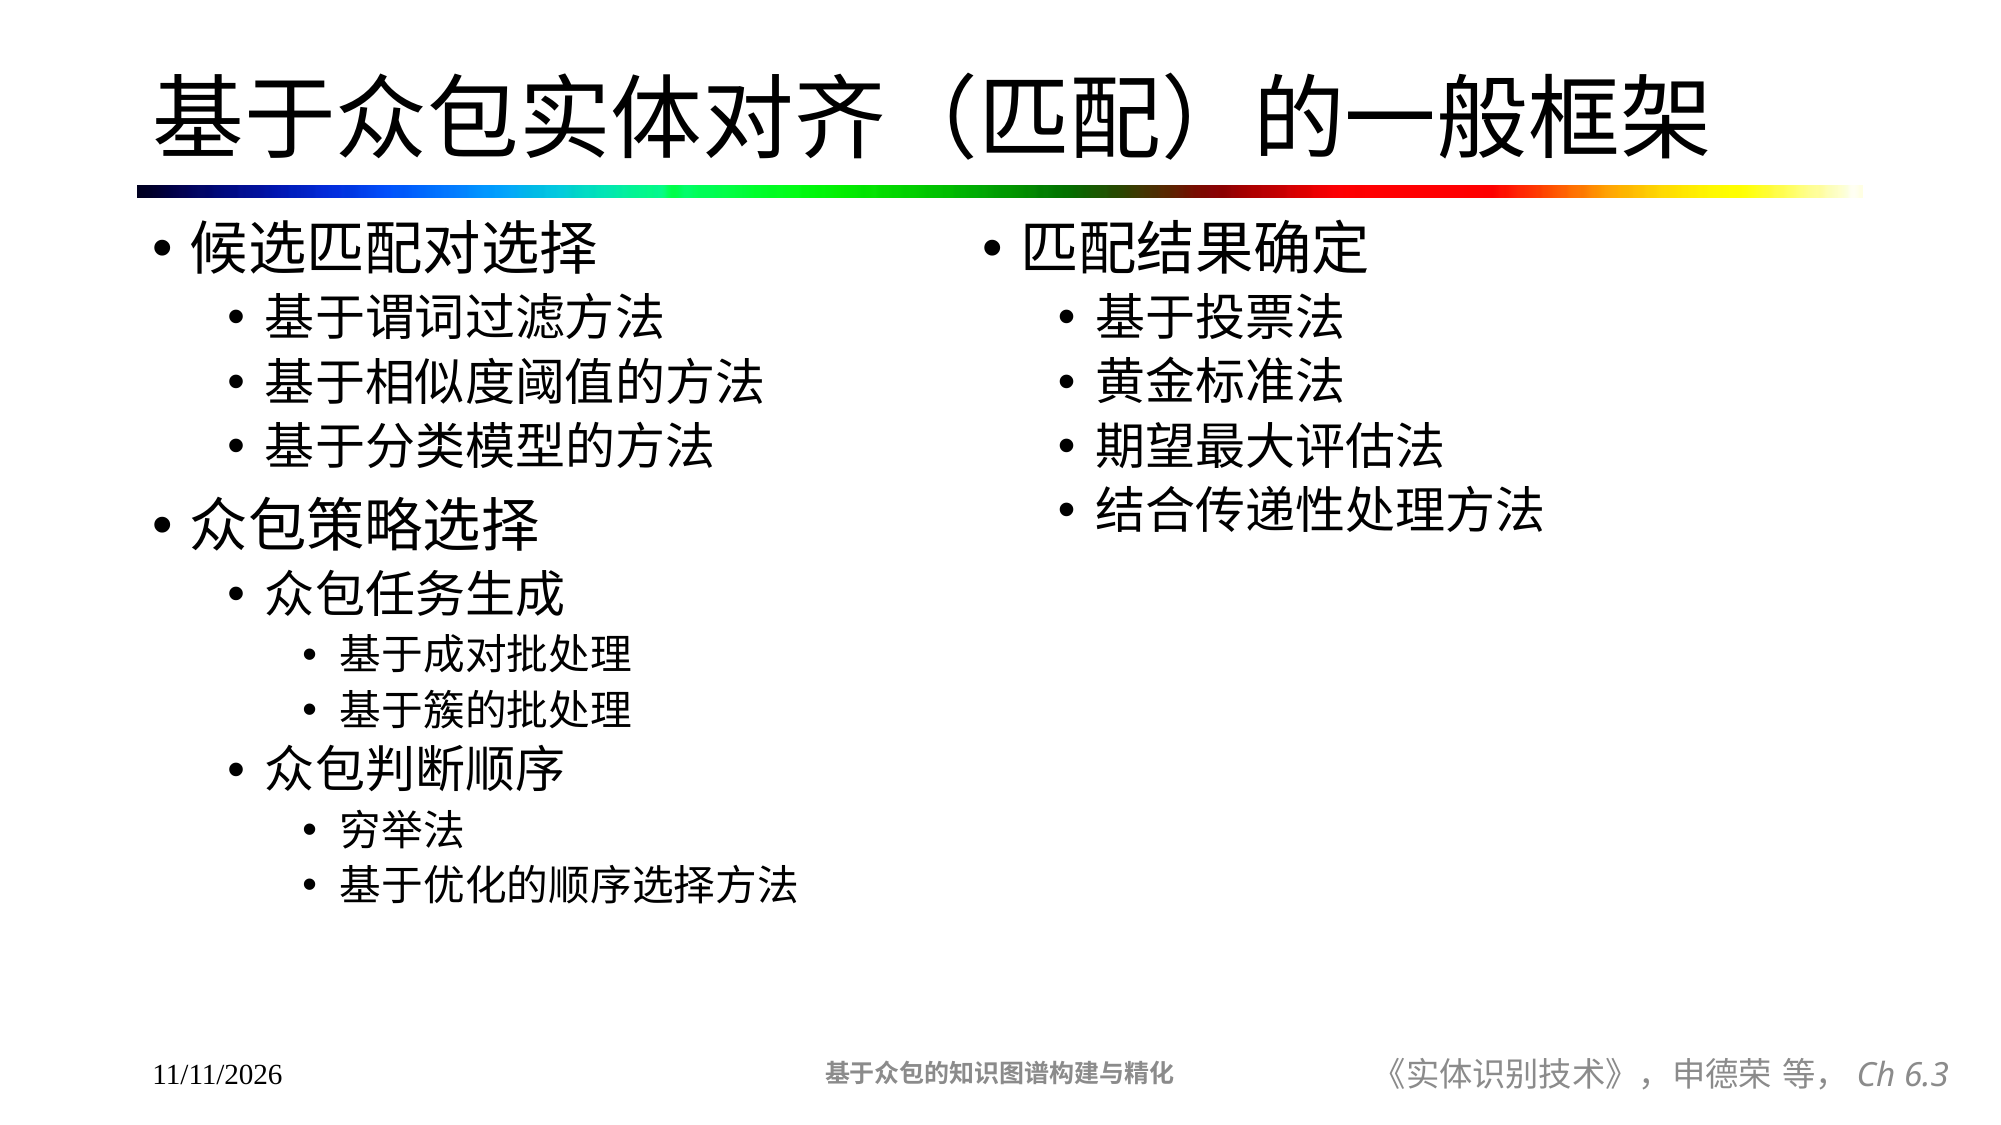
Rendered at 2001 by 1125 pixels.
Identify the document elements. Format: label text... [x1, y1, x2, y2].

picture [137, 185, 504, 198]
title 基于众包实体对齐（匹配）的一般框架 [137, 63, 1863, 181]
slide_number 《实体识别技术》，申德荣 等，Ch 6.3 [1357, 738, 1976, 1125]
picture [538, 185, 1863, 198]
text_box 匹配结果确定 基于投票法 黄金标准法 期望最大评估法 结合传递性处理方法 [967, 211, 1708, 1014]
footer 基于众包的知识图谱构建与精化 [662, 1042, 1338, 1103]
list 候选匹配对选择 基于谓词过滤方法 基于相似度阈值的方法 基于分类模型的方法 众包策略选择 众包任务生成 基于成对批处理 基于簇的批处理 众包判断顺序 穷举法 基于优化的顺序选择方法 [137, 211, 877, 1014]
slide_number [137, 1042, 588, 1103]
